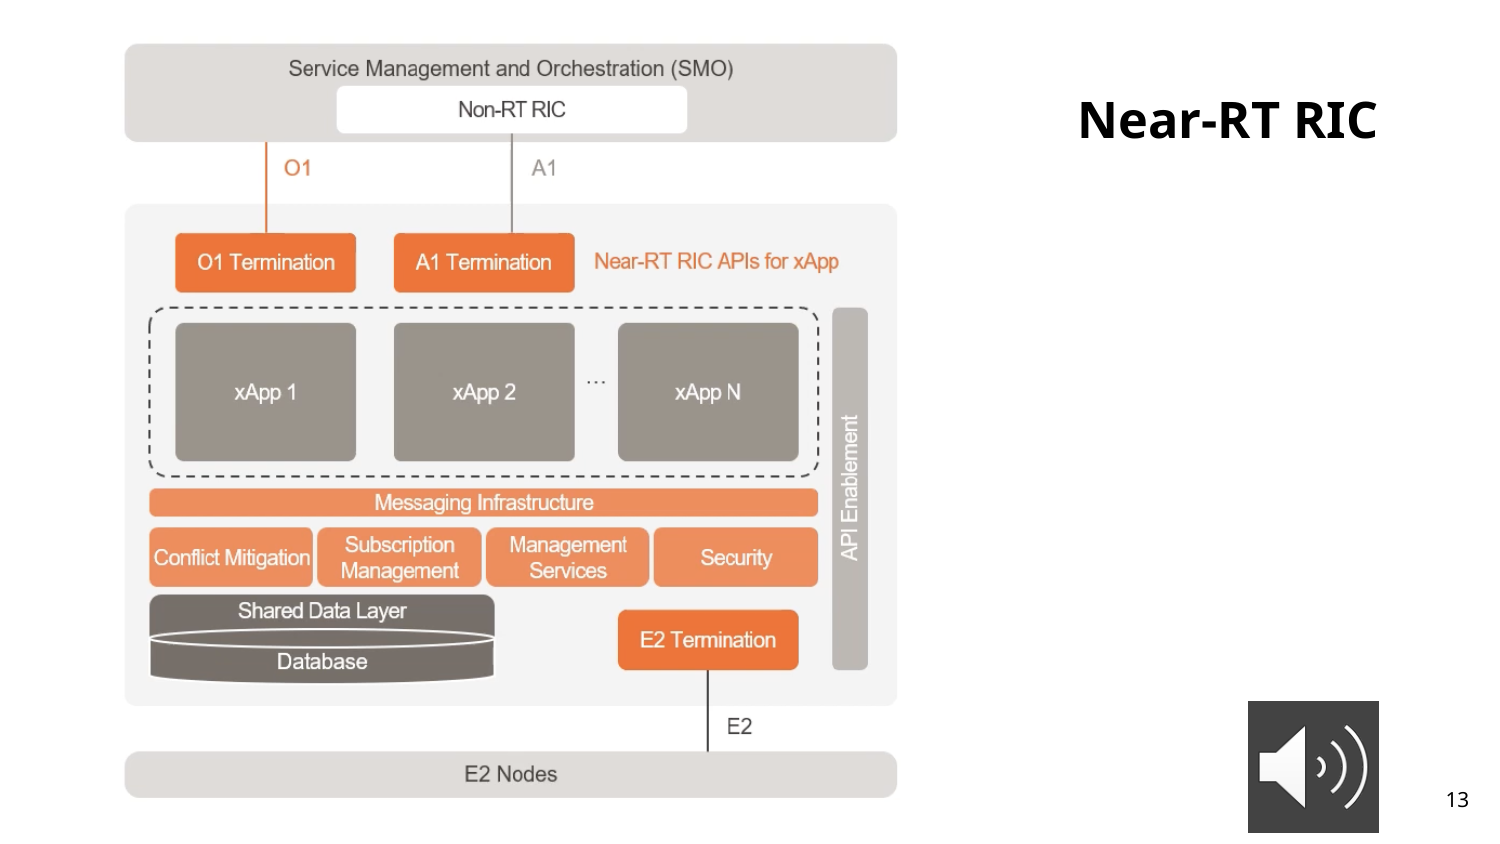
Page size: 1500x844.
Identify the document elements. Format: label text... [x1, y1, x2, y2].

picture [102, 24, 939, 819]
slide_number 13 [1394, 769, 1484, 834]
title Near-RT RIC [943, 72, 1394, 193]
picture [1246, 700, 1381, 834]
